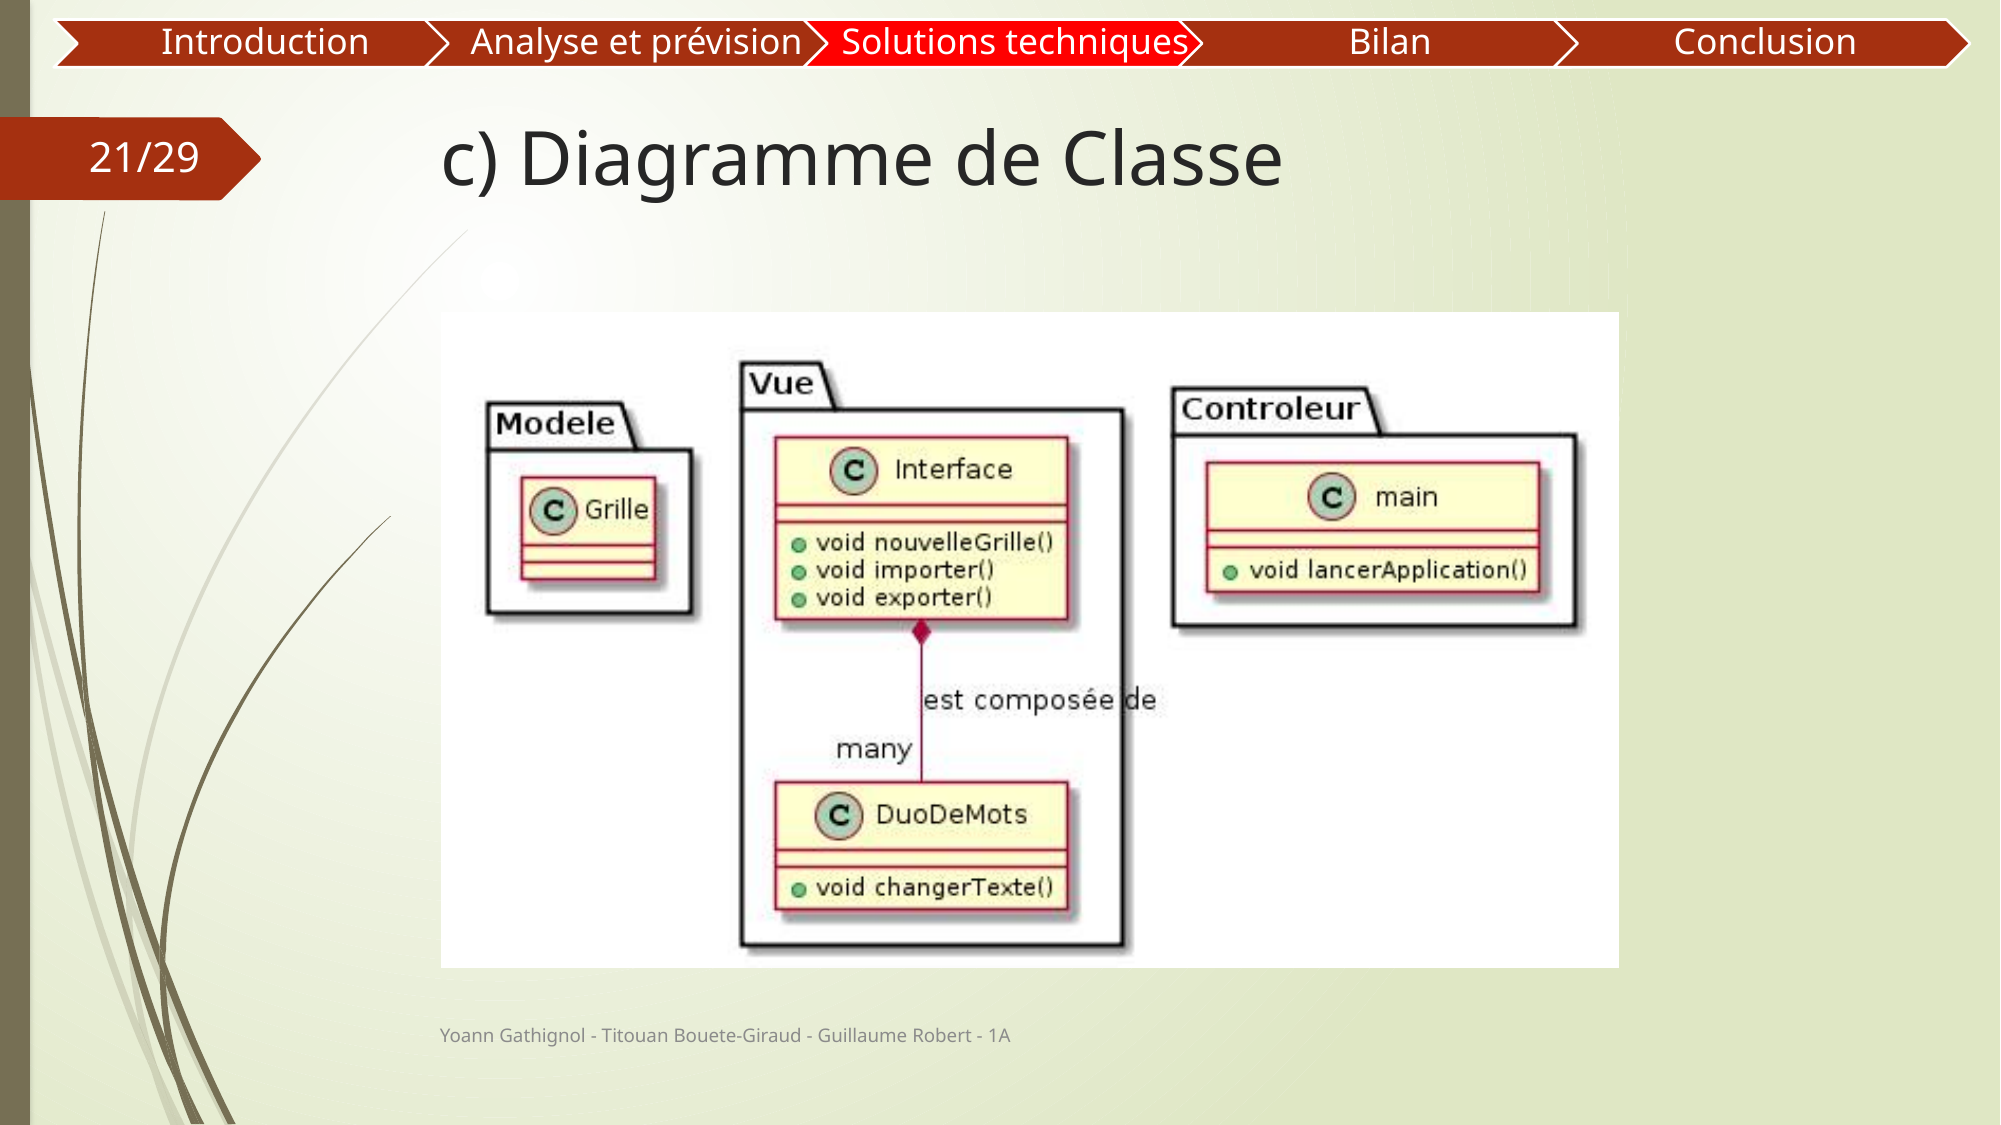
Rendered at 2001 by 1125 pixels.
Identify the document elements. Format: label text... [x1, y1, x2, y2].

footer Yoann Gathignol - Titouan Bouete-Giraud - Guillaume Robert - 1A [424, 1006, 1675, 1067]
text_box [53, 19, 1971, 68]
slide_number 21/29 [50, 129, 216, 190]
title c) Diagramme de Classe [425, 102, 1888, 313]
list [441, 312, 1619, 968]
